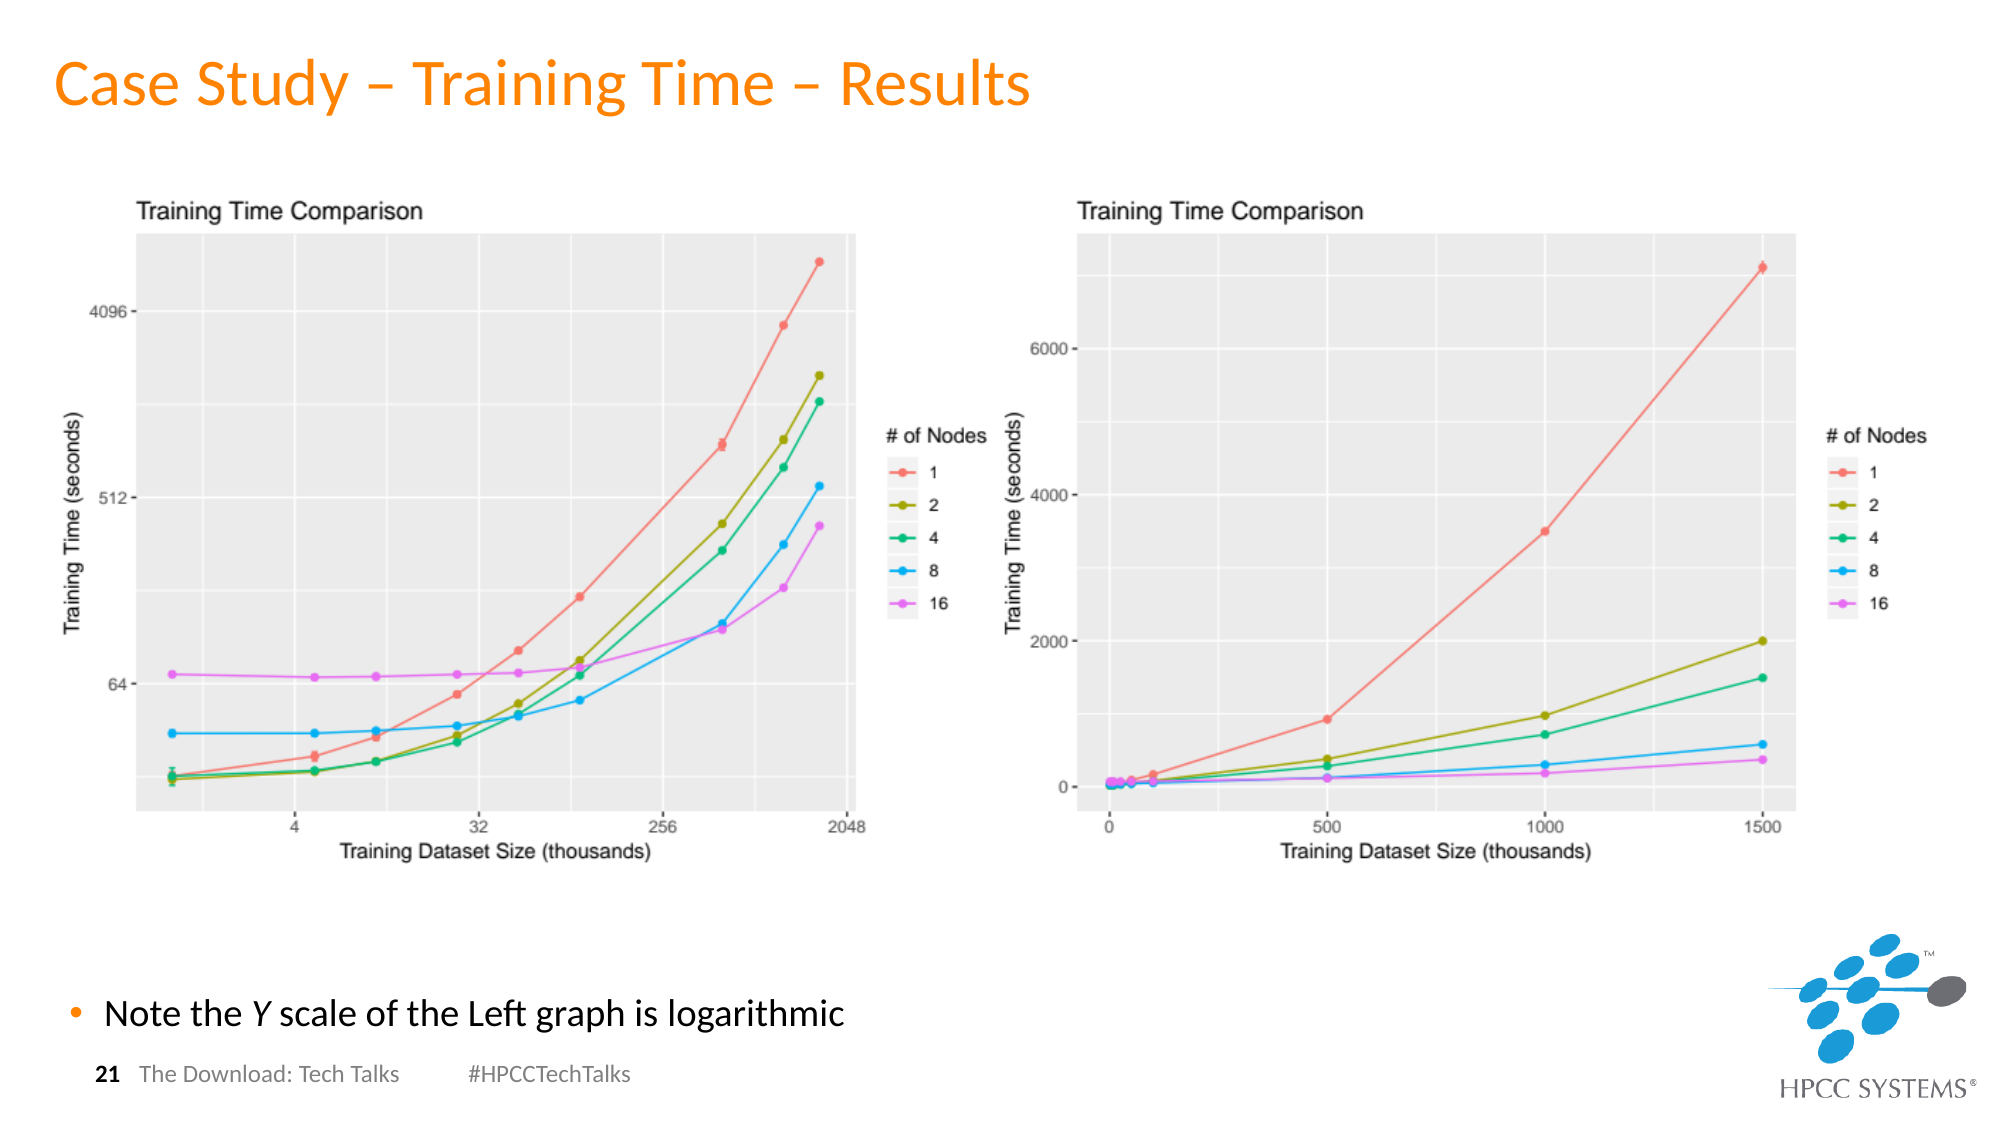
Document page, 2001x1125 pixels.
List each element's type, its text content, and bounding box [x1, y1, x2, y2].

list Note the Y scale of the Left graph is logarithmic [54, 985, 1946, 1043]
title Case Study – Training Time – Results [54, 48, 1946, 191]
picture [1768, 934, 1977, 1098]
slide_number 21 [55, 1042, 121, 1103]
picture [54, 191, 1946, 871]
footer The Download: Tech Talks #HPCCTechTalks [139, 1042, 884, 1103]
